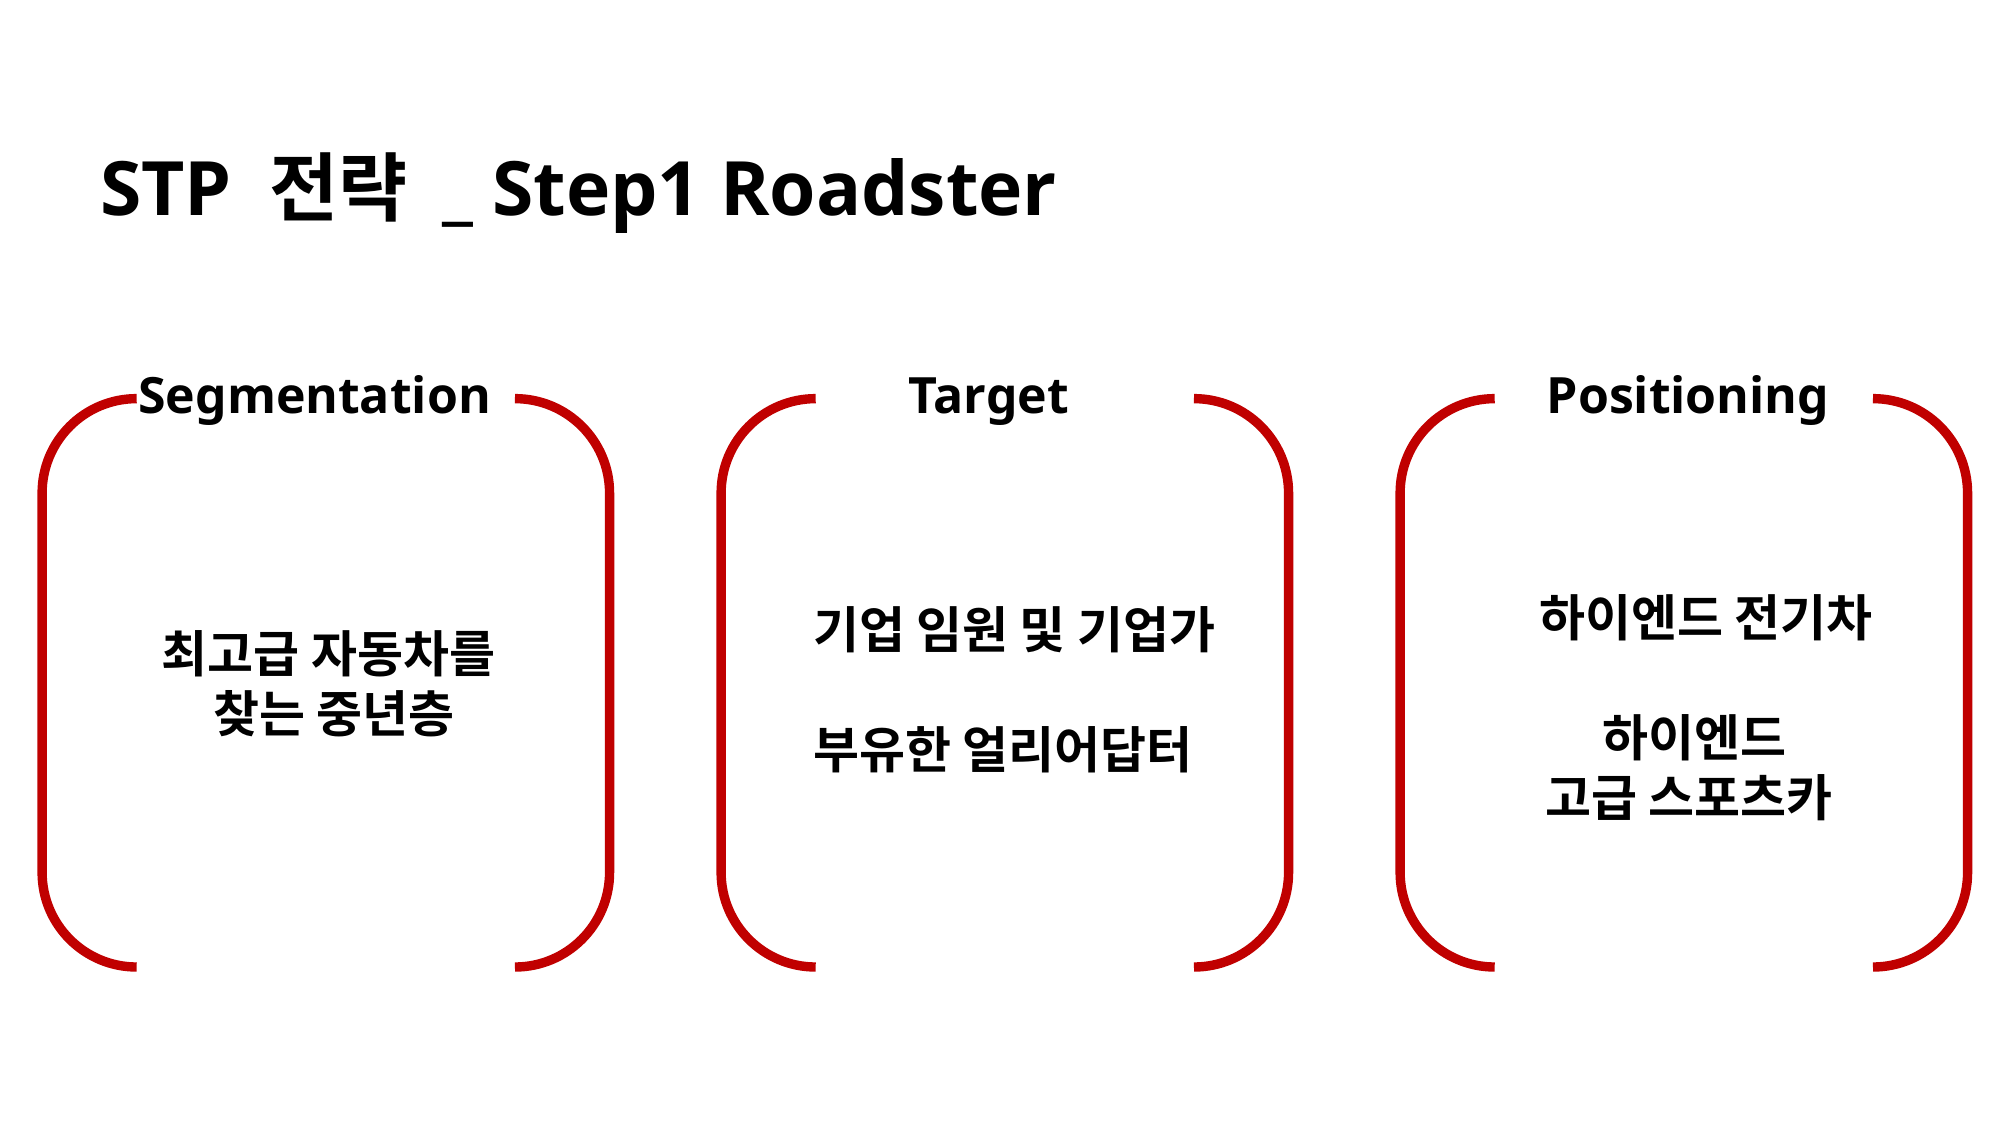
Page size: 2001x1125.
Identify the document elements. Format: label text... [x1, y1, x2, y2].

text_box [514, 398, 610, 968]
text_box [721, 398, 816, 968]
text_box 최고급 자동차를 찾는 중년층 [154, 614, 514, 750]
text_box [1872, 398, 1968, 968]
text_box Segmentation [130, 355, 499, 431]
text_box Positioning [1539, 355, 1838, 431]
text_box Target [901, 355, 1077, 431]
text_box 기업 임원 및 기업가 부유한 얼리어답터 [805, 590, 1223, 786]
text_box STP 전략 _ Step1 Roadster [92, 133, 1065, 238]
text_box [42, 398, 137, 968]
text_box 하이엔드 전기차 하이엔드 고급 스포츠카 [1508, 578, 1881, 834]
text_box [1400, 398, 1495, 968]
text_box [1193, 398, 1289, 968]
